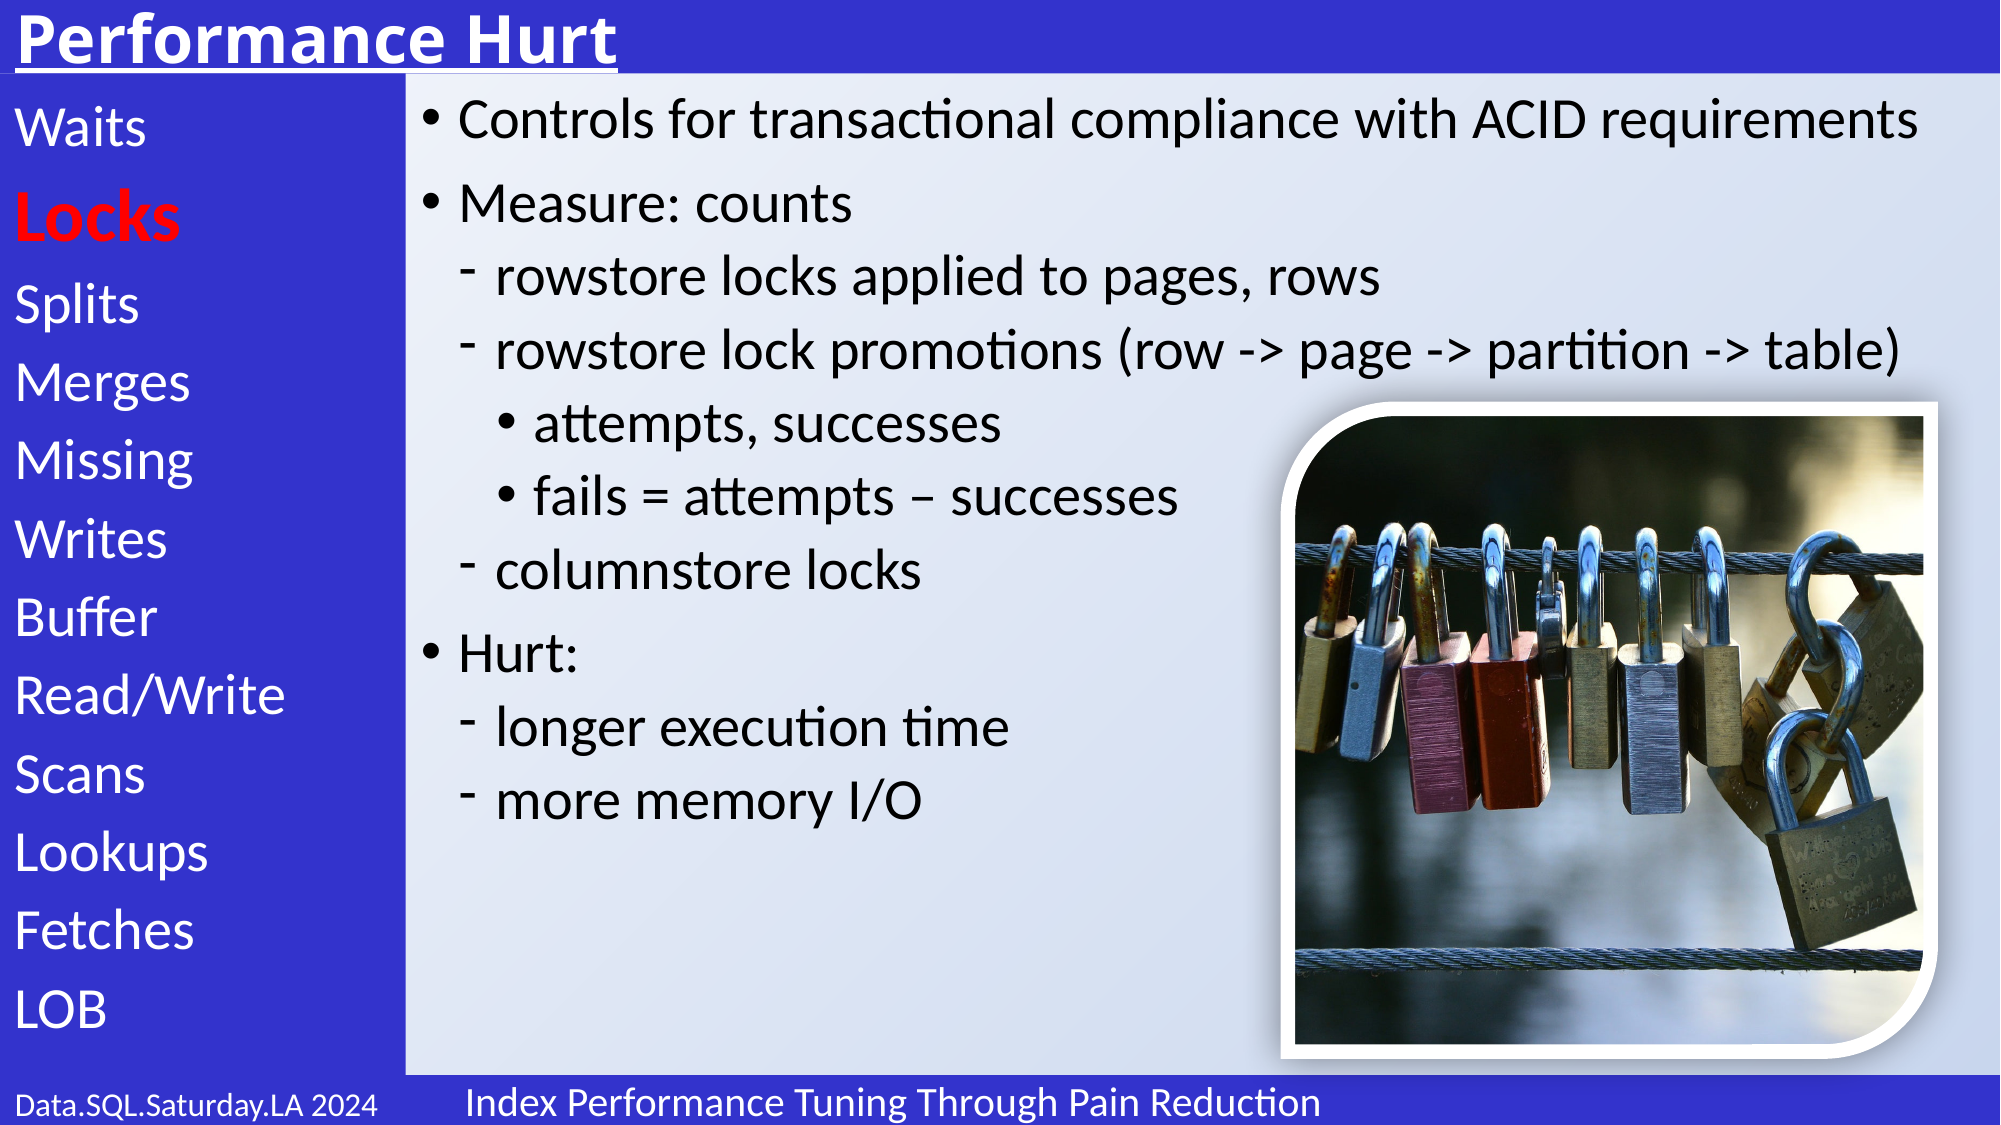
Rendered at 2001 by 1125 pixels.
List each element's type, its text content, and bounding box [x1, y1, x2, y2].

picture [1287, 408, 1931, 1052]
list Controls for transactional compliance with ACID requirements Measure: counts rowstore locks applied to pages, rows rowstore lock promotions (row -> page -> partition -> table) attempts, successes fails = attempts – successes columnstore locks Hurt: longer execution time more memory I/O [406, 73, 2000, 1077]
title Performance Hurt [0, 0, 2000, 73]
list Waits Locks Splits Merges Missing Writes Buffer Read/Write Scans Lookups Fetches LOB [0, 73, 406, 1075]
